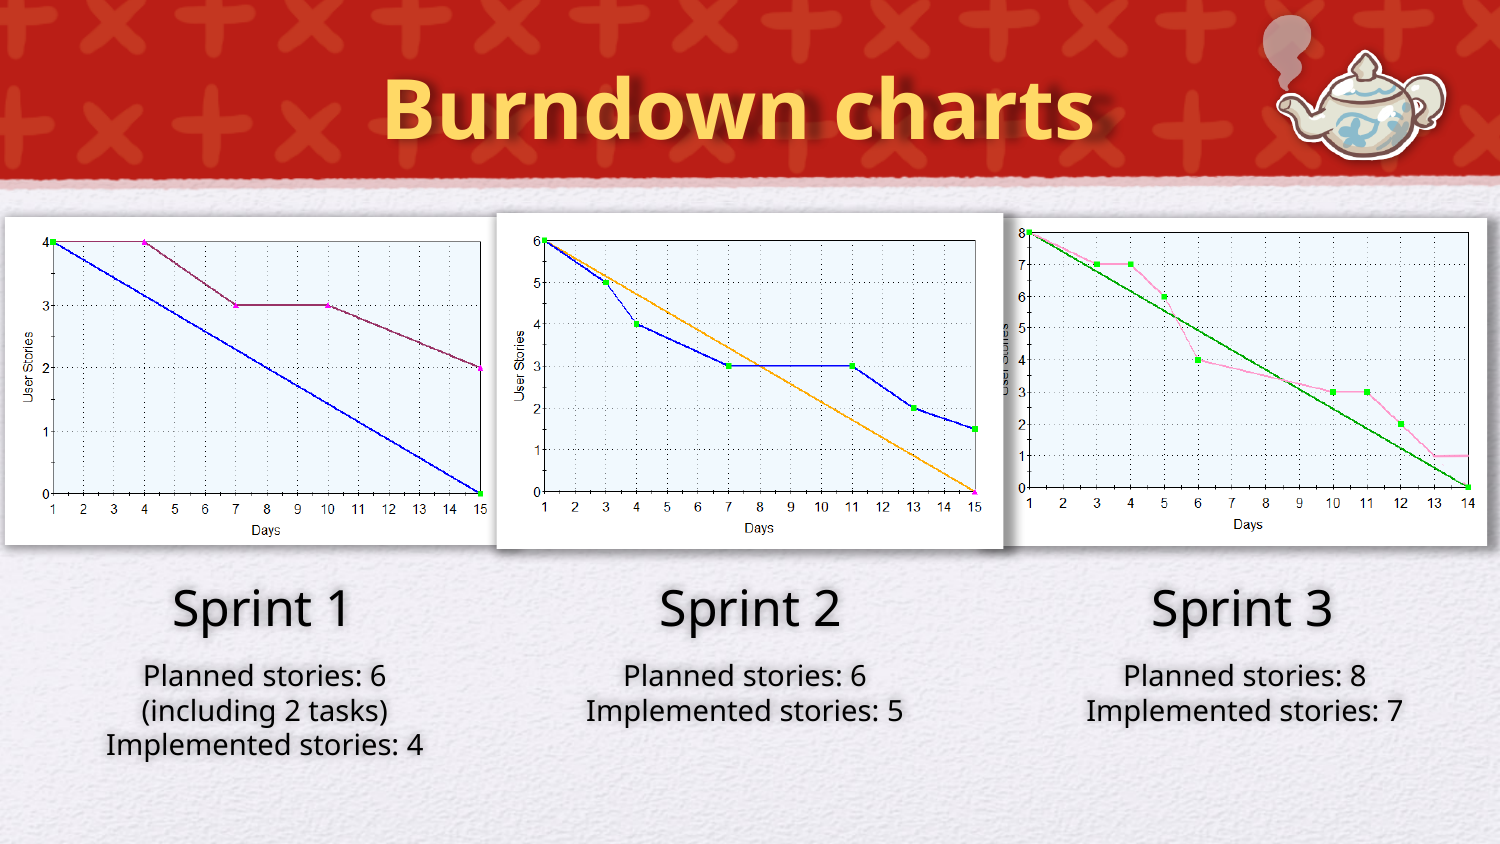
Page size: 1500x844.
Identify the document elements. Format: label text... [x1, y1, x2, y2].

text_box Sprint 1 [123, 561, 404, 604]
text_box Planned stories: 8 Implemented stories: 7 [1067, 641, 1423, 797]
picture [0, 0, 1500, 844]
title Burndown charts [117, 29, 1235, 204]
text_box Planned stories: 6 (including 2 tasks) Implemented stories: 4 [87, 641, 443, 797]
text_box Planned stories: 6 Implemented stories: 5 [567, 641, 923, 797]
text_box Sprint 3 [1103, 561, 1383, 604]
text_box Sprint 2 [610, 561, 891, 604]
